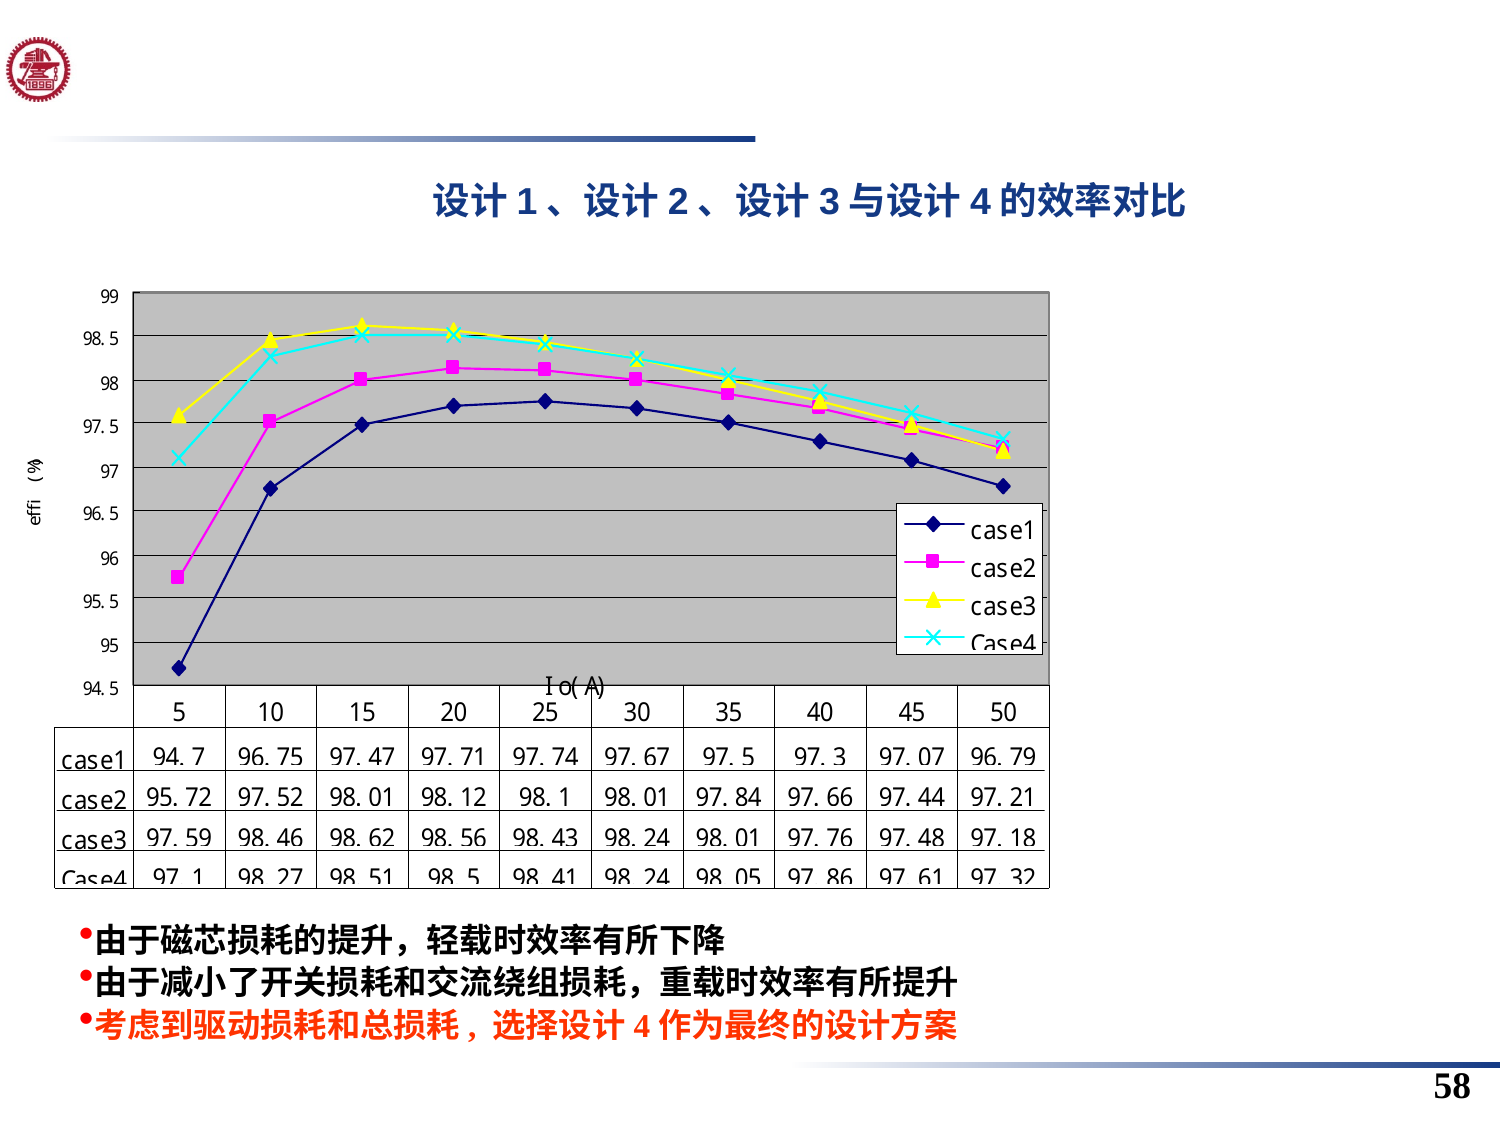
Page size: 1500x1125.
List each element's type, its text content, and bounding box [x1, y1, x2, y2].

title 设计1、设计2、设计3与设计4的效率对比 [120, 141, 1500, 257]
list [0, 261, 1061, 910]
picture [5, 37, 77, 102]
text_box 由于磁芯损耗的提升，轻载时效率有所下降 由于减小了开关损耗和交流绕组损耗，重载时效率有所提升 考虑到驱动损耗和总损耗, 选择设计4作为最终的设计方案 [29, 923, 1471, 1050]
